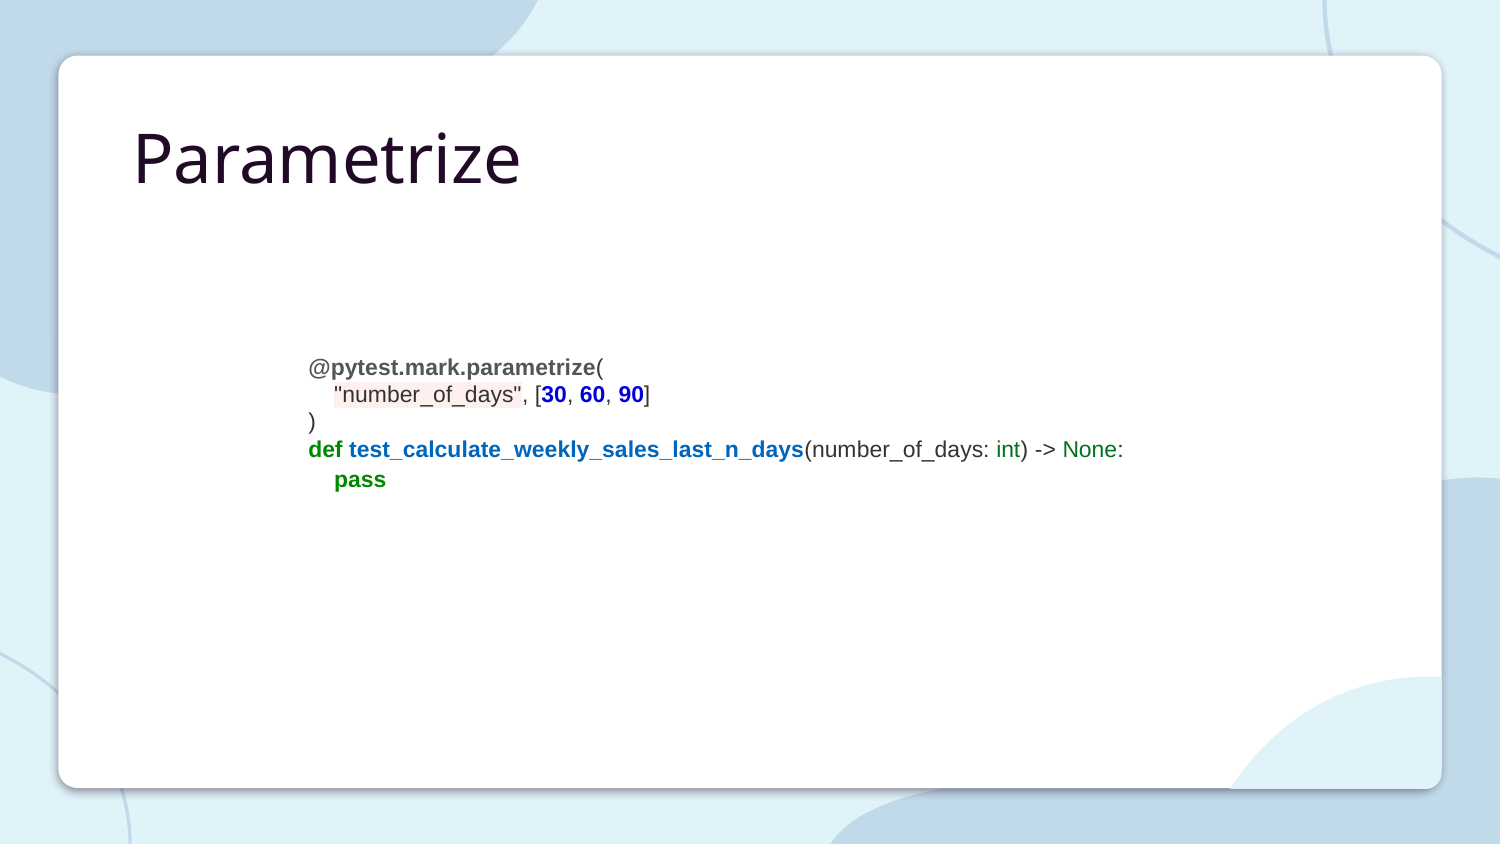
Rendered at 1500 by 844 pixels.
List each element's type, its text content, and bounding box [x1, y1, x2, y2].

text_box @pytest.mark.parametrize( "number_of_days", [30, 60, 90] ) def test_calculate_weekly_sales_last_n_days(number_of_days: int) -> None: pass [293, 337, 1259, 508]
title Parametrize [117, 87, 1383, 205]
